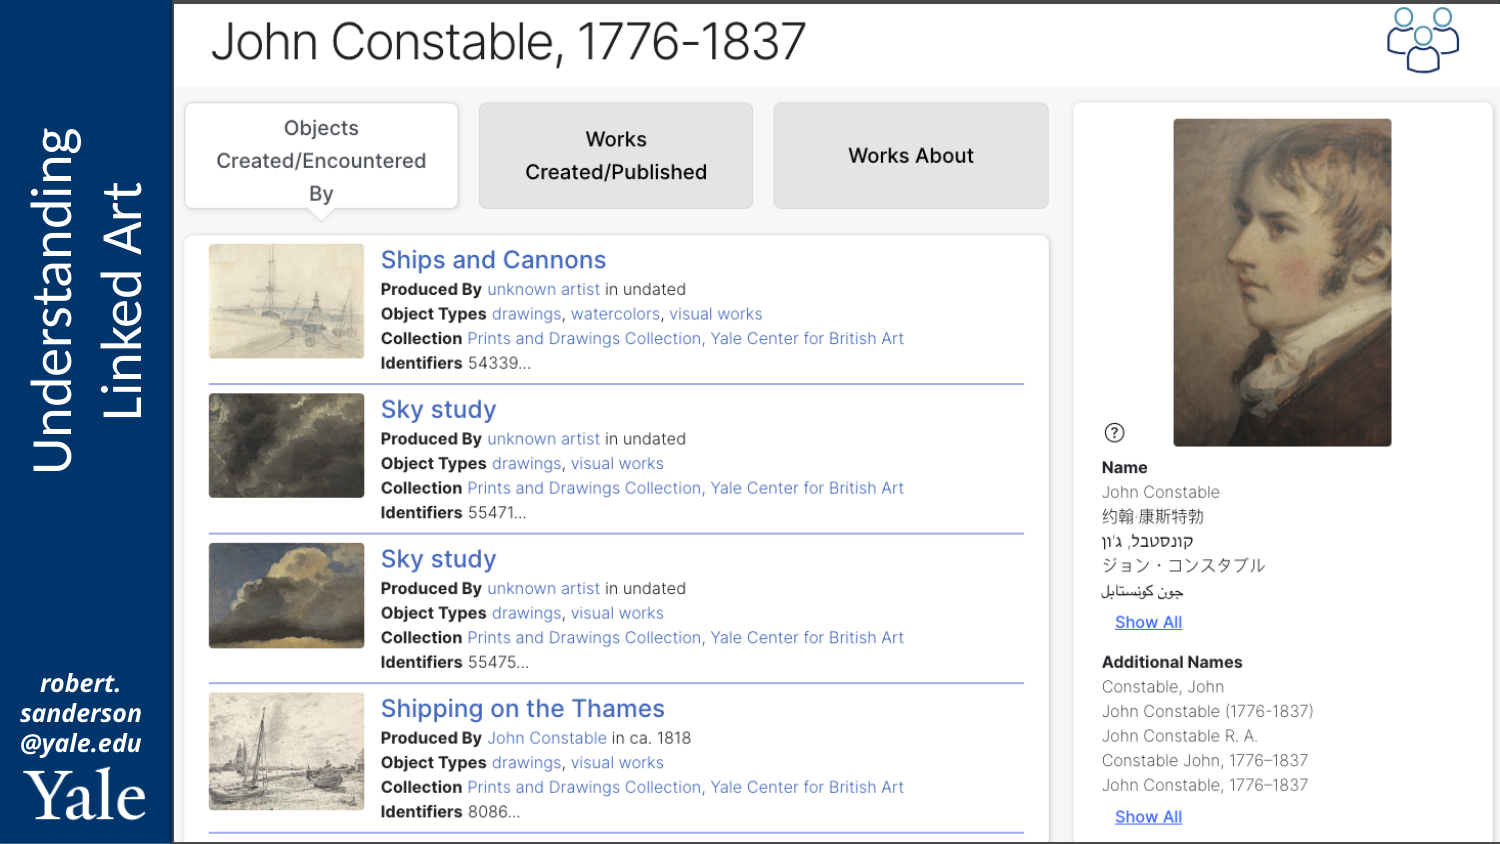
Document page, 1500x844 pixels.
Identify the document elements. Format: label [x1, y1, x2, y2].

picture [173, 4, 1500, 844]
picture [23, 731, 149, 844]
